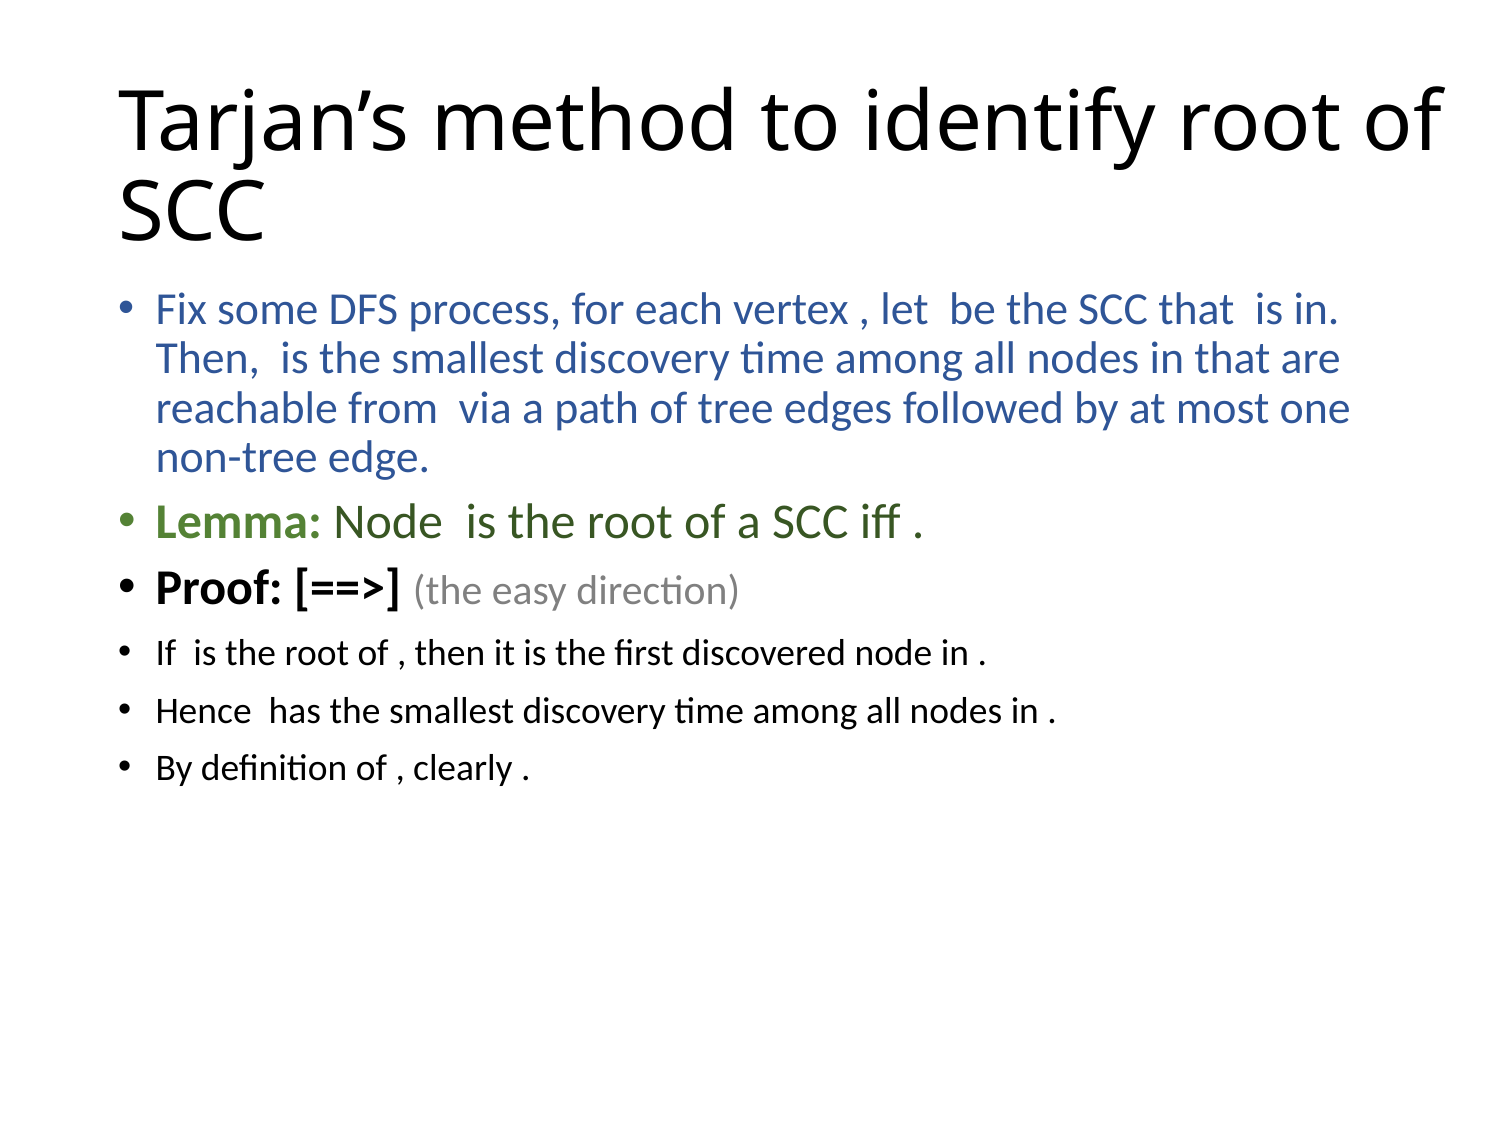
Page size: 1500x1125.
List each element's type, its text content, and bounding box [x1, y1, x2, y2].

title Tarjan’s method to identify root of SCC [103, 59, 1500, 278]
